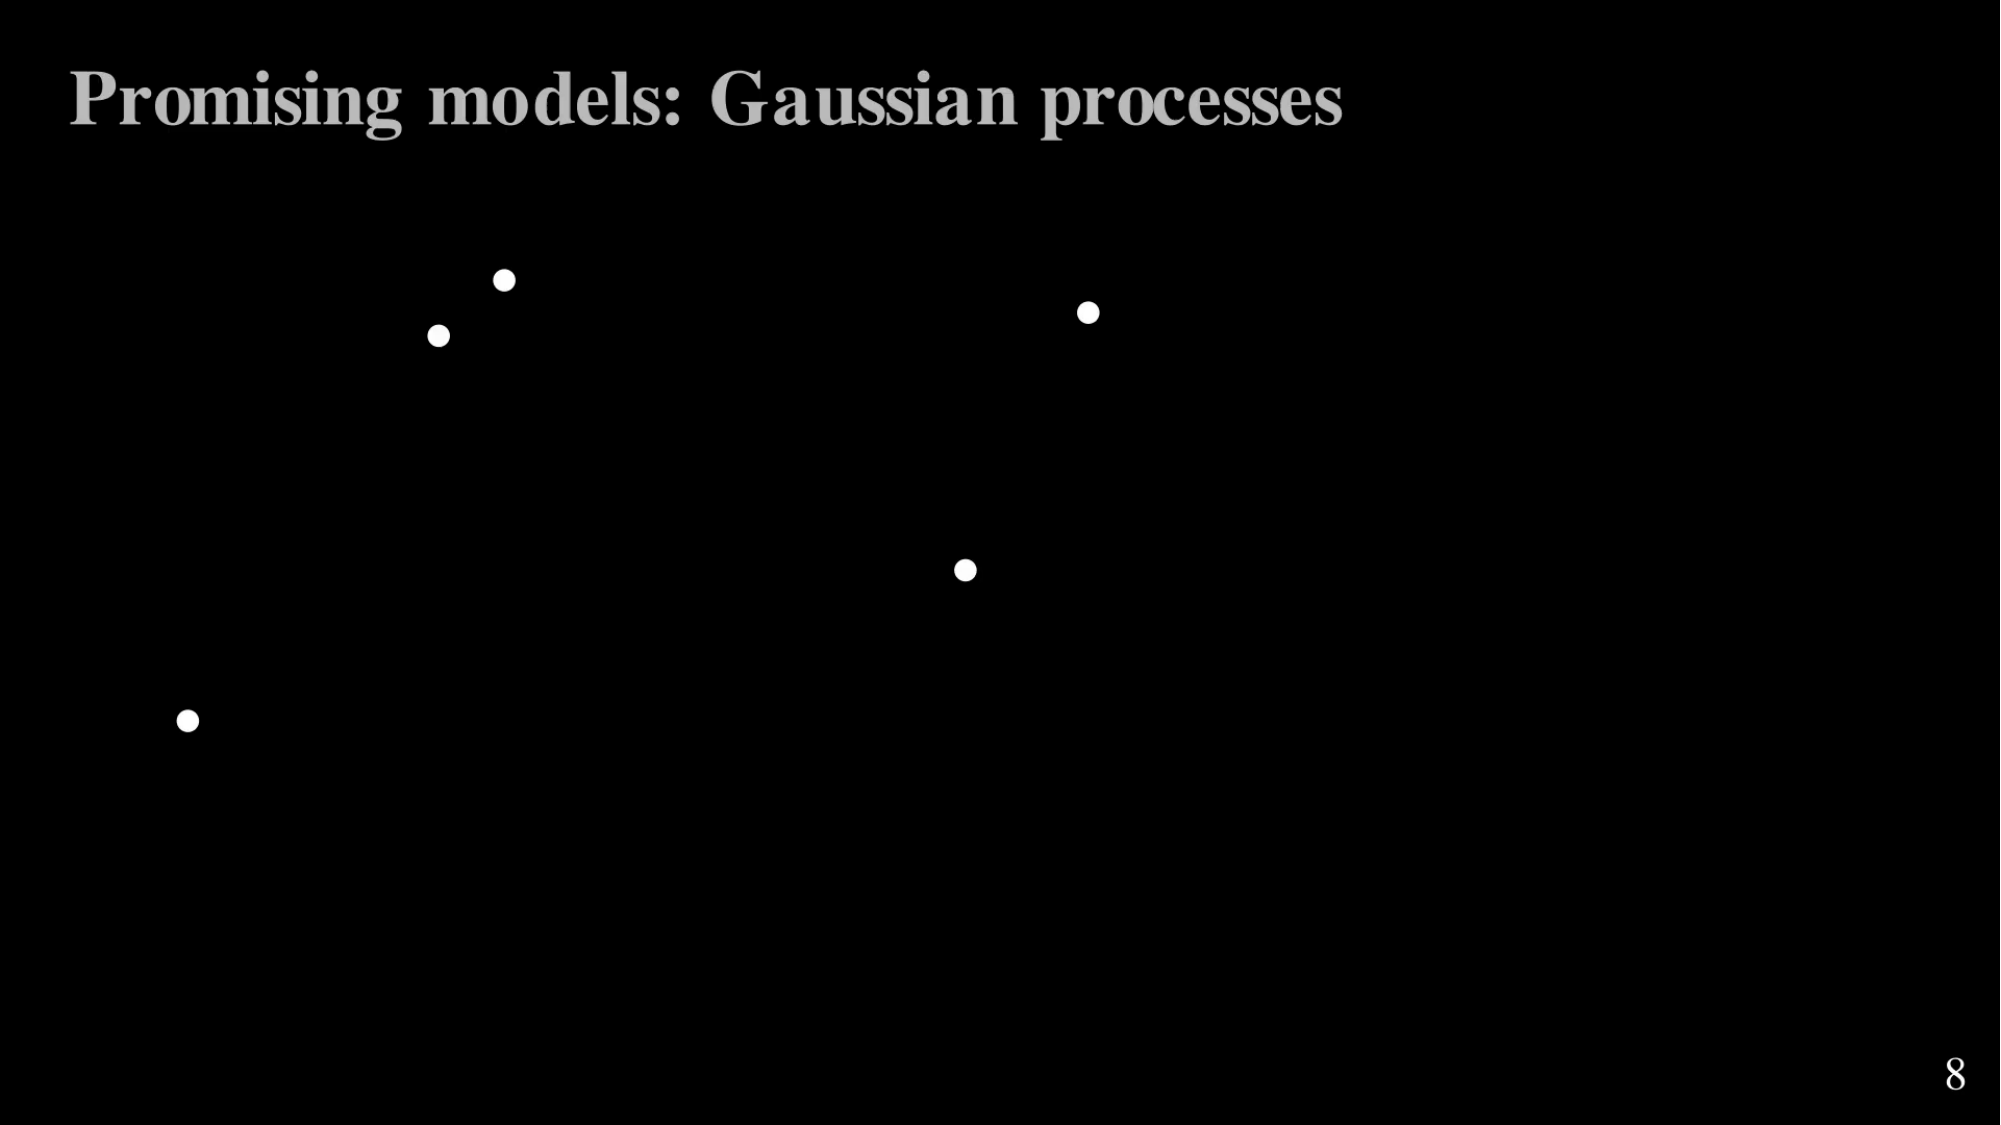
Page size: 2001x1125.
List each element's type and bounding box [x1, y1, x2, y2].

text_box [0, 0, 2000, 1125]
